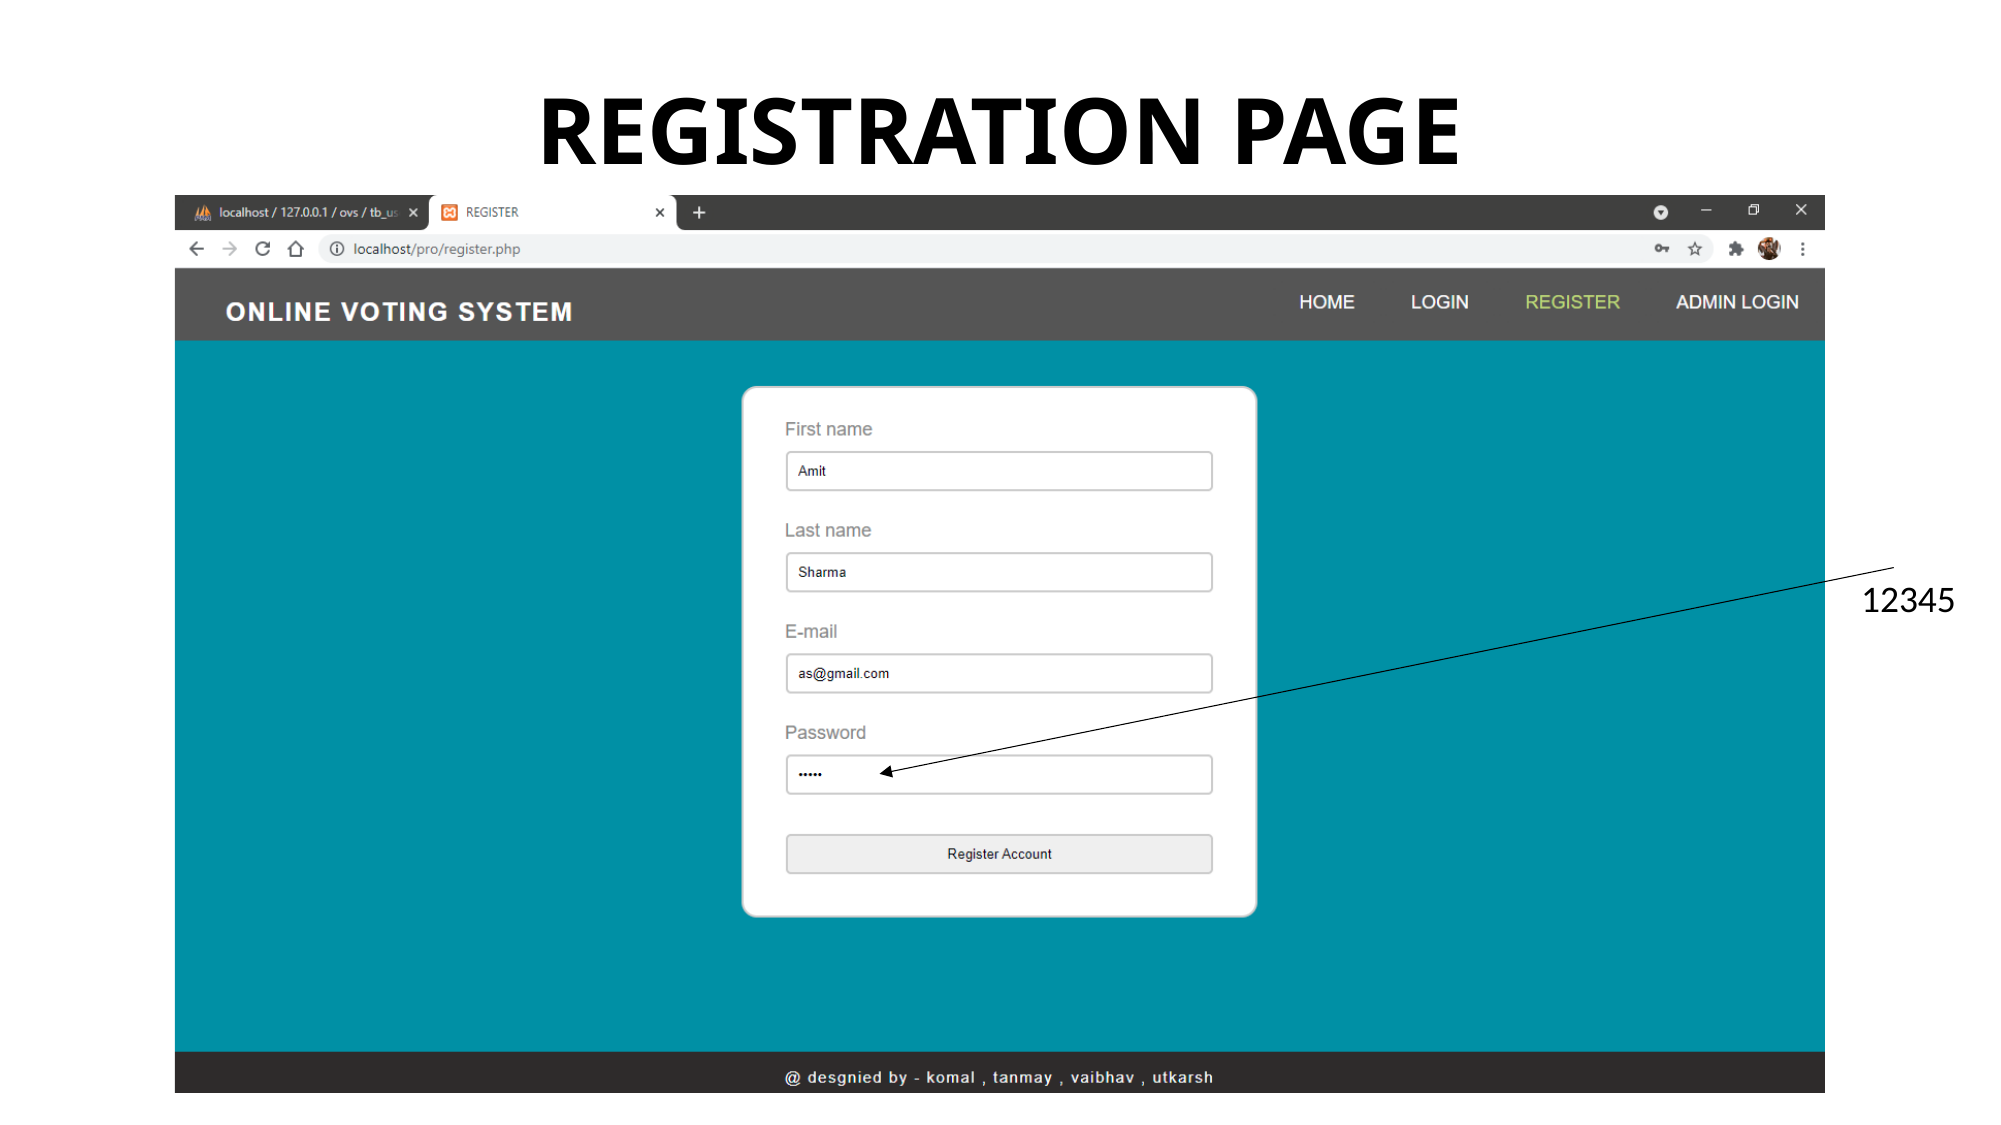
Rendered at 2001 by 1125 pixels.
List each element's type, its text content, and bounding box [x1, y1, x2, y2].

picture [174, 195, 1825, 1093]
text_box 12345 [1894, 567, 1972, 628]
title REGISTRATION PAGE [137, 25, 1863, 244]
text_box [879, 567, 1894, 774]
